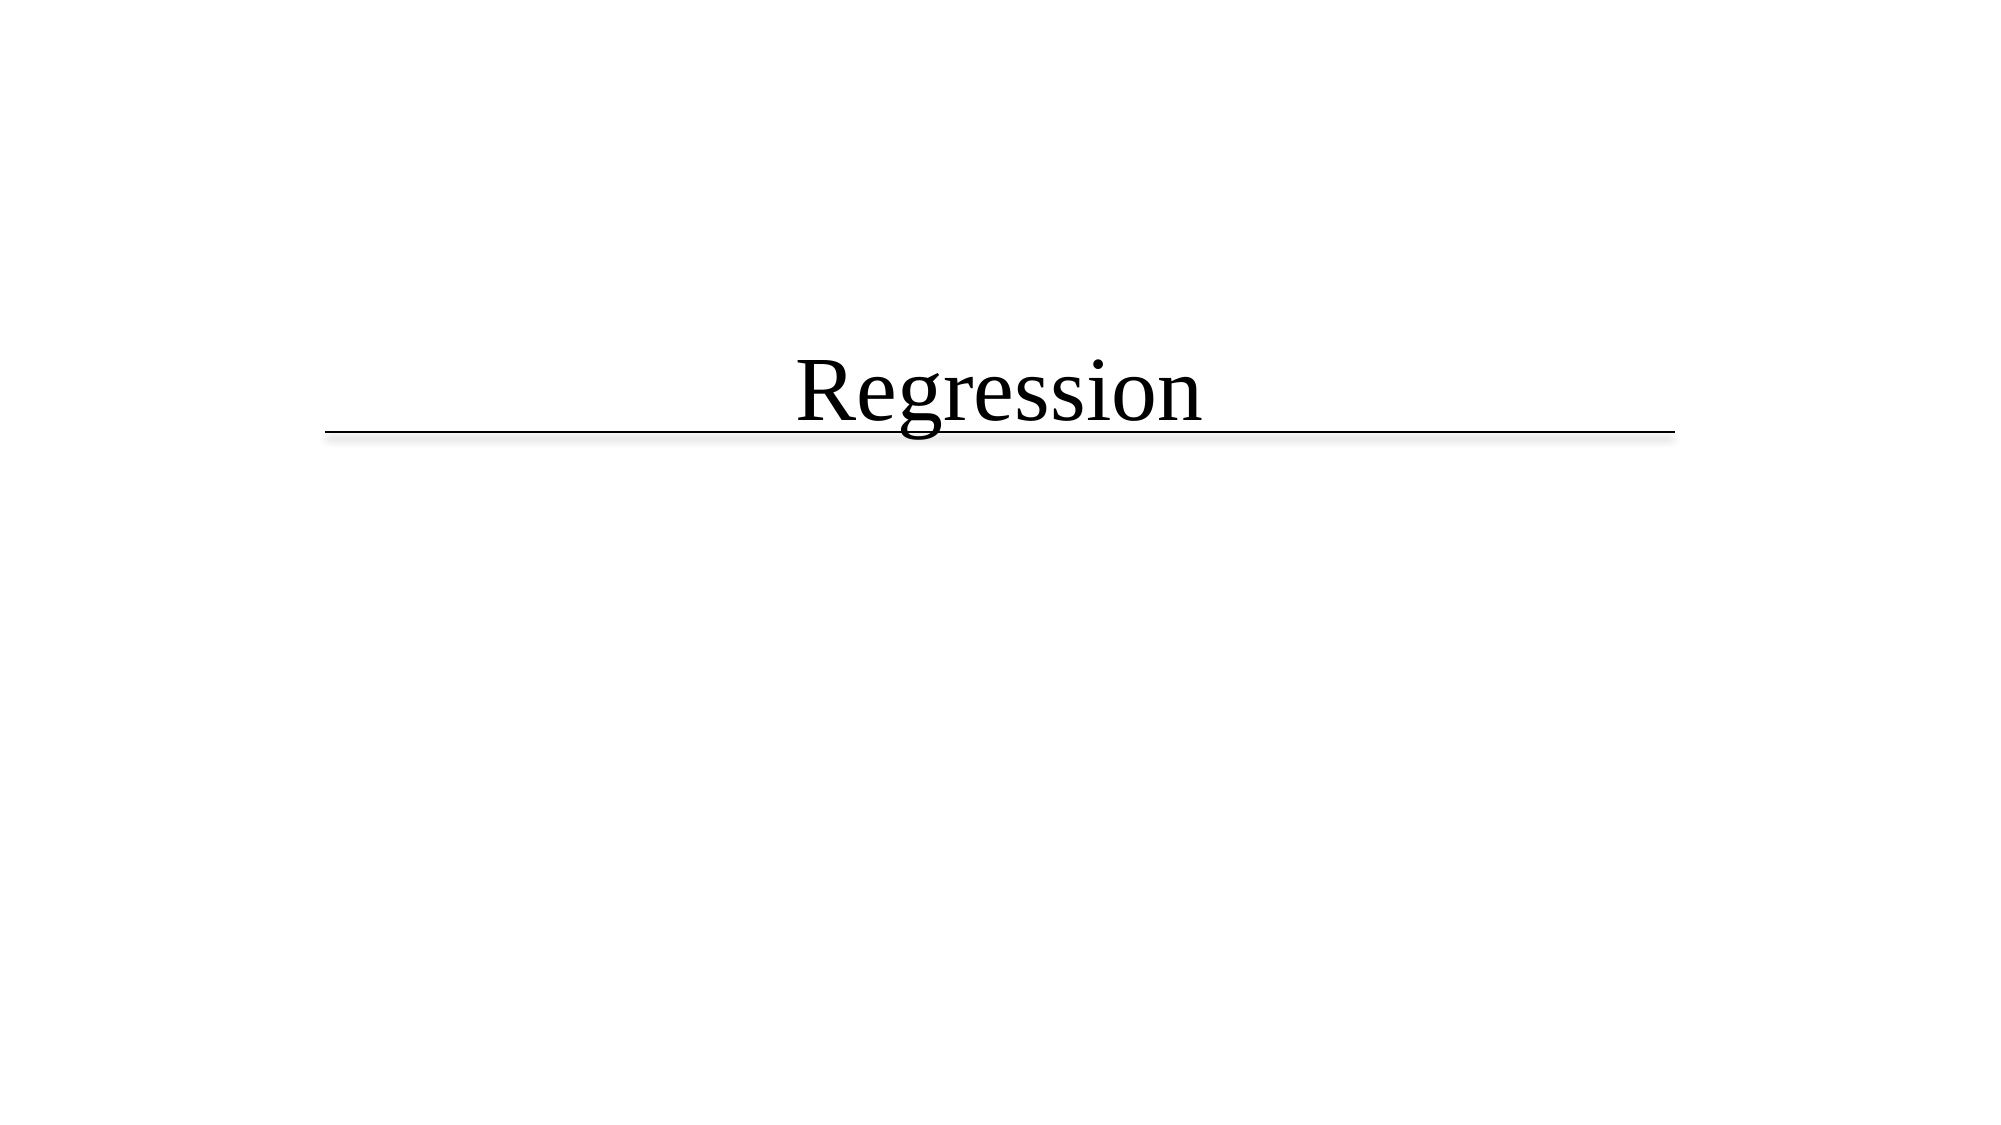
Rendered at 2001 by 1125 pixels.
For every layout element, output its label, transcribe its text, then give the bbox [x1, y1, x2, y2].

text_box Regression [0, 321, 2000, 563]
